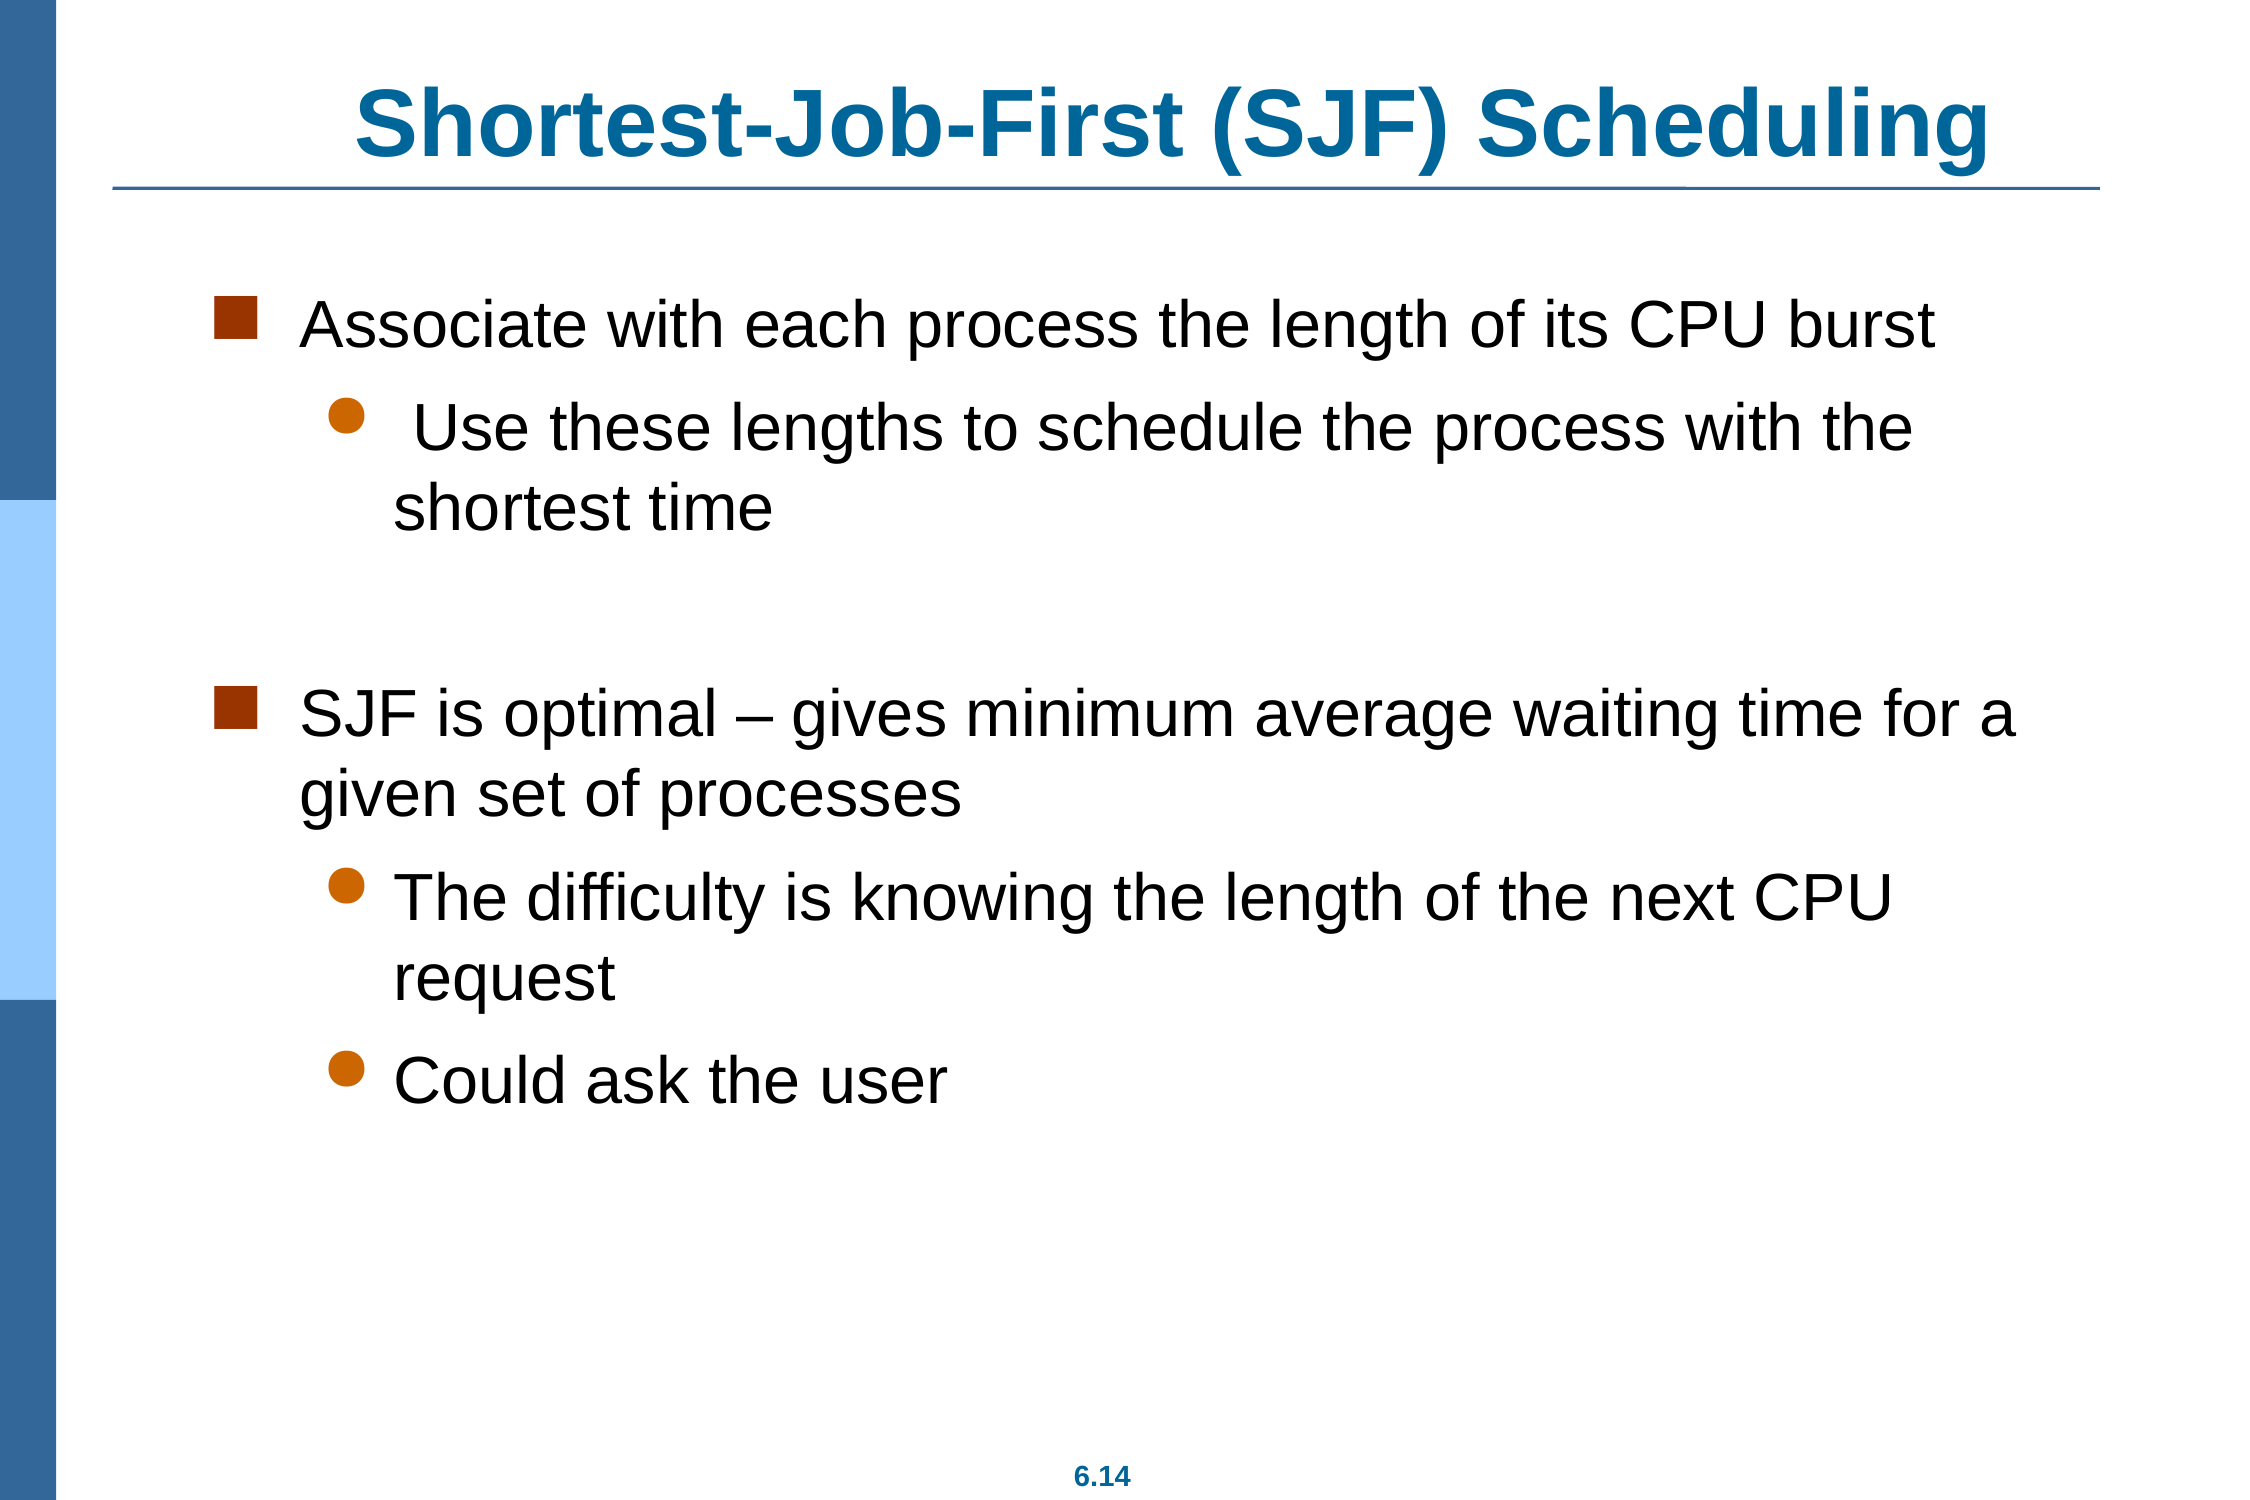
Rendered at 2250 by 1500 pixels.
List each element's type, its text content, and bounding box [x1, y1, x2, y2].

title Shortest-Job-First (SJF) Scheduling [210, 60, 2138, 187]
list Associate with each process the length of its CPU burst Use these lengths to schedule the process with the shortest time SJF is optimal – gives minimum average waiting time for a given set of processes The difficulty is knowing the length of the next CPU request Could ask the user [198, 269, 2061, 1261]
